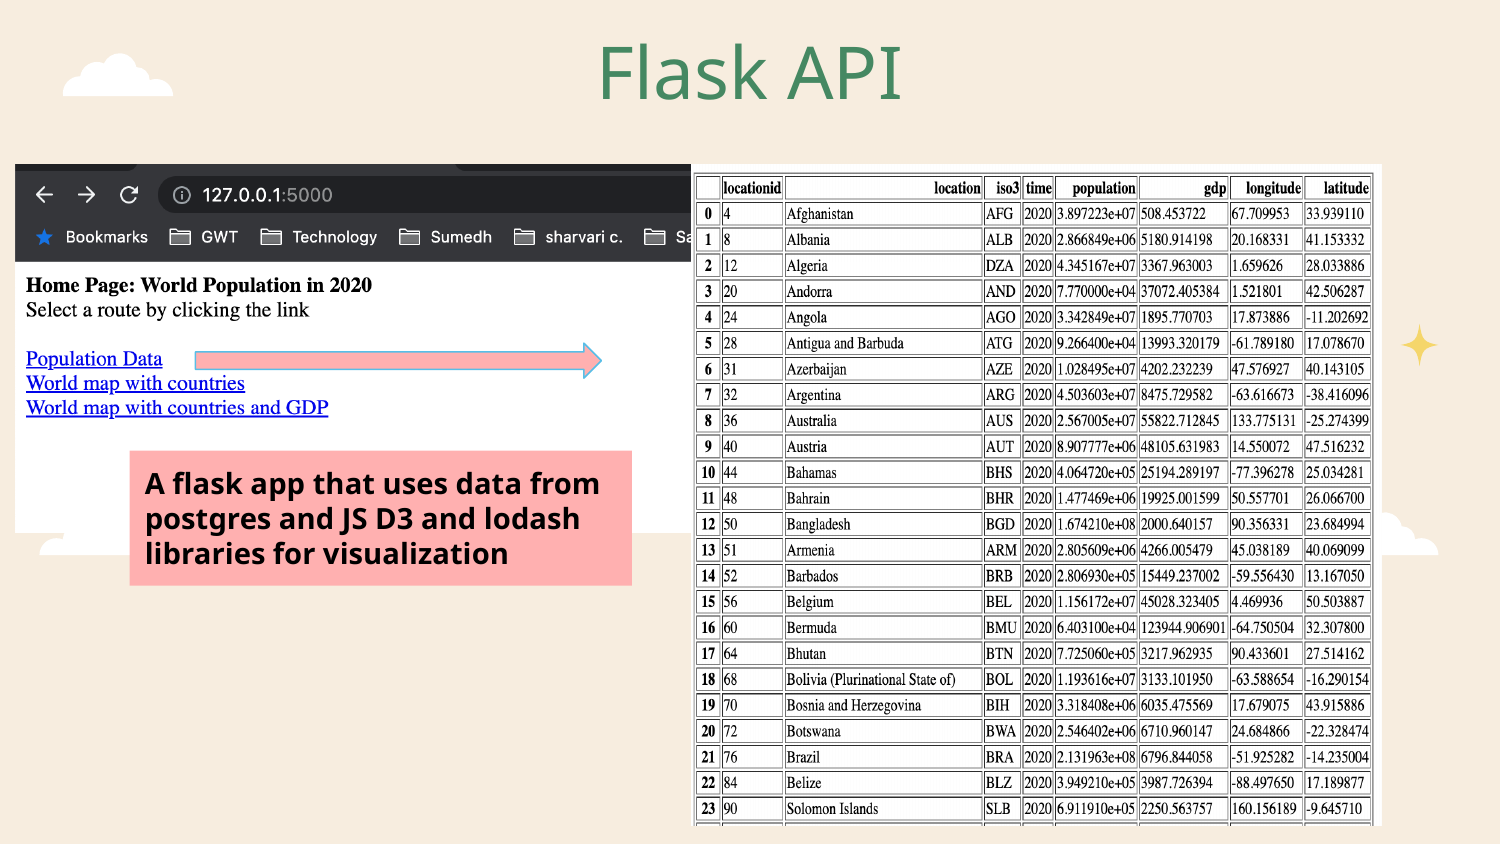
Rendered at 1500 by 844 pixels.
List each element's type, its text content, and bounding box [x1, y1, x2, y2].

text_box A flask app that uses data from postgres and JS D3 and lodash libraries for visualization [129, 541, 632, 586]
title Flask API [118, 23, 1382, 117]
picture [15, 164, 1383, 827]
